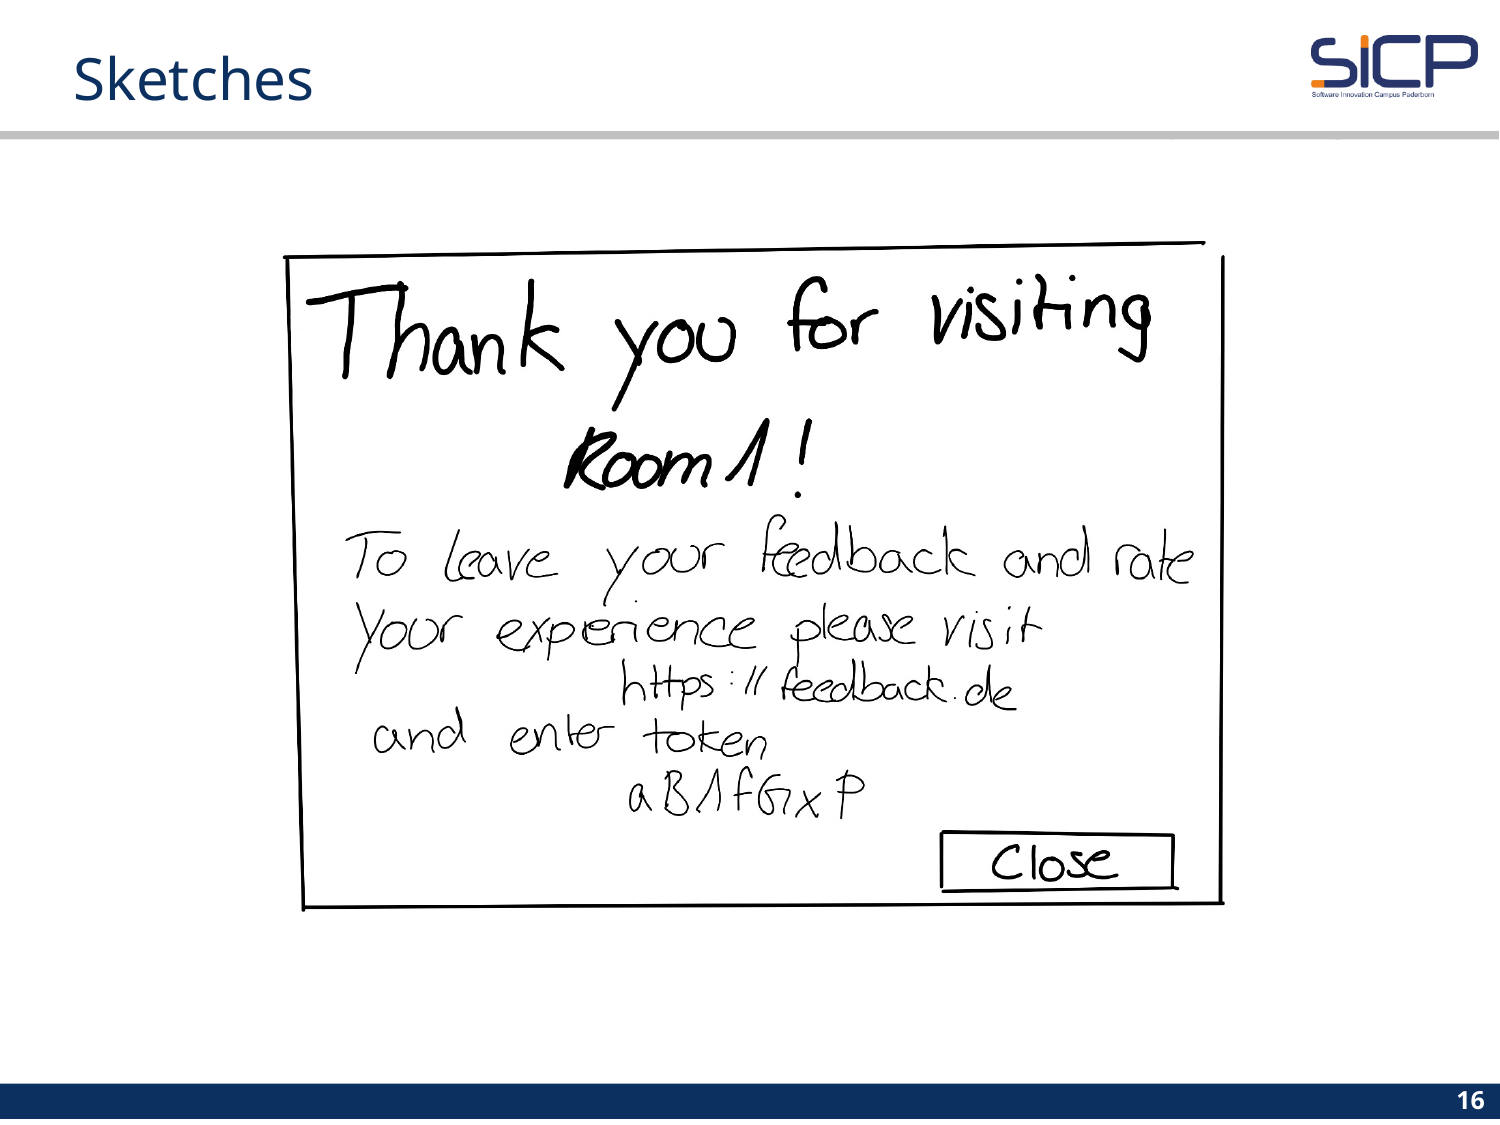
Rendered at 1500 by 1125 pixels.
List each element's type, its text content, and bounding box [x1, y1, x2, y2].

title Sketches [58, 35, 1161, 118]
picture [185, 201, 1315, 1001]
picture [1311, 35, 1478, 98]
slide_number 16 [1394, 1083, 1500, 1120]
